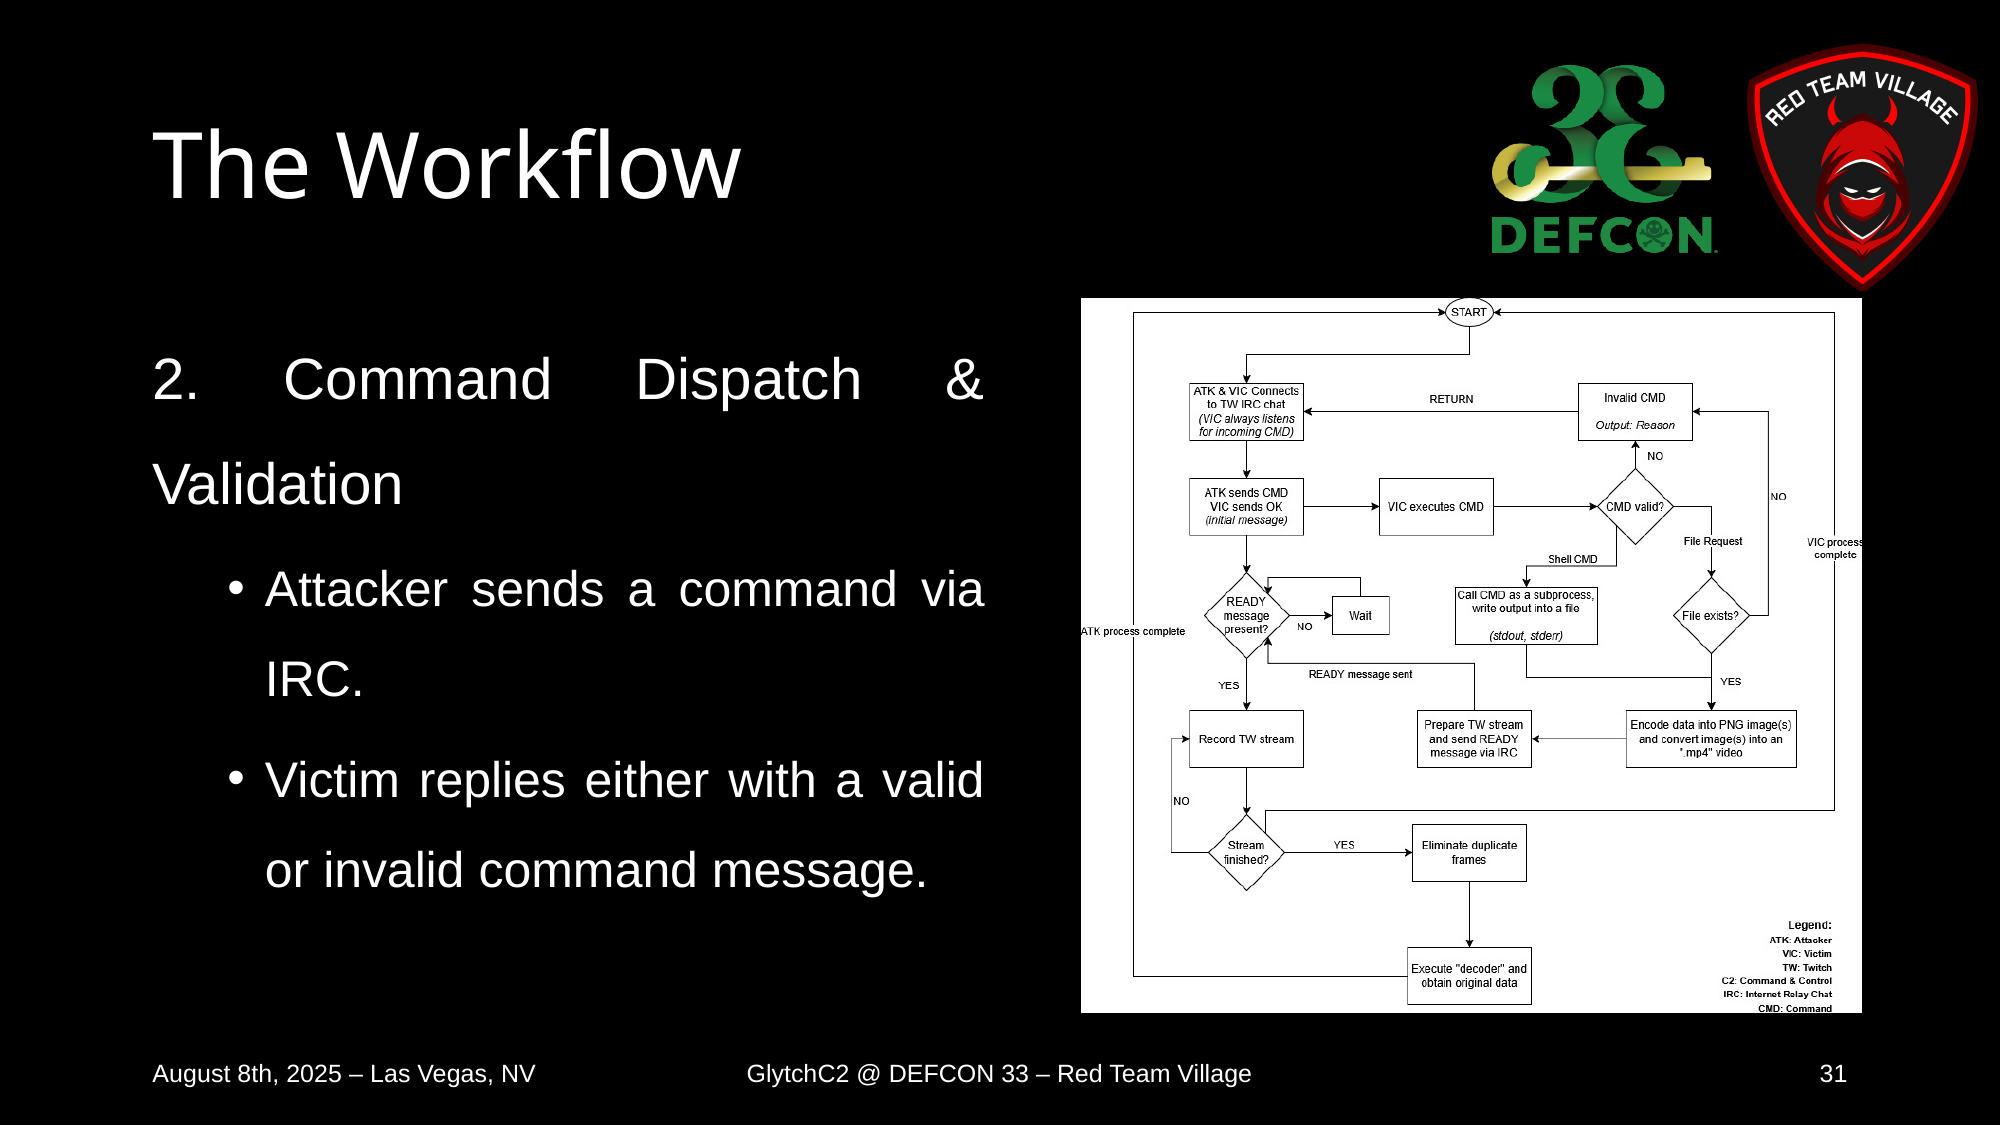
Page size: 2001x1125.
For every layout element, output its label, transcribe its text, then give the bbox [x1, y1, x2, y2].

list 2. Command Dispatch & Validation Attacker sends a command via IRC. Victim replies either with a valid or invalid command message. [137, 299, 1000, 1014]
title The Workflow [137, 59, 1863, 278]
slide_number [137, 1042, 588, 1103]
picture [1675, 0, 2001, 356]
footer GlytchC2 @ DEFCON 33 – Red Team Village [662, 1042, 1338, 1103]
picture [1080, 297, 1863, 1014]
slide_number 31 [1412, 1042, 1863, 1103]
